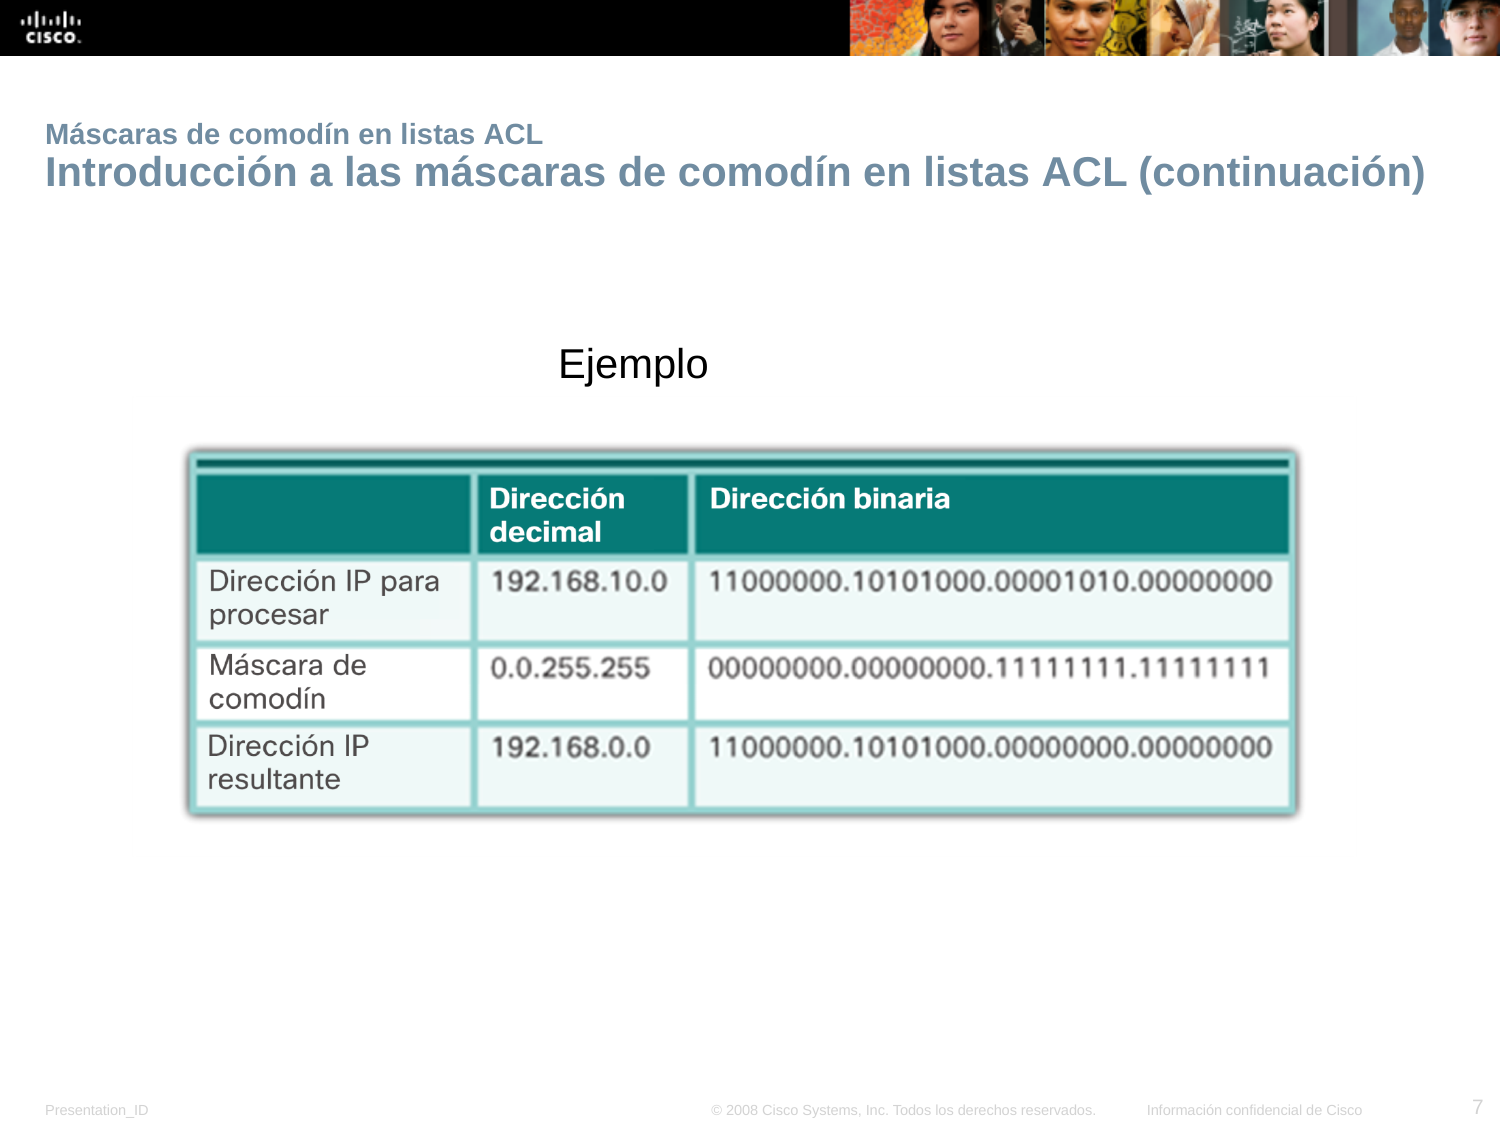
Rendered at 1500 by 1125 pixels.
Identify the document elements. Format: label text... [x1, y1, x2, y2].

picture [0, 0, 1500, 56]
text_box Ejemplo [407, 334, 860, 394]
picture [132, 395, 1358, 858]
title Máscaras de comodín en listas ACL Introducción a las máscaras de comodín en listas ACL (continuación) [31, 64, 1471, 203]
